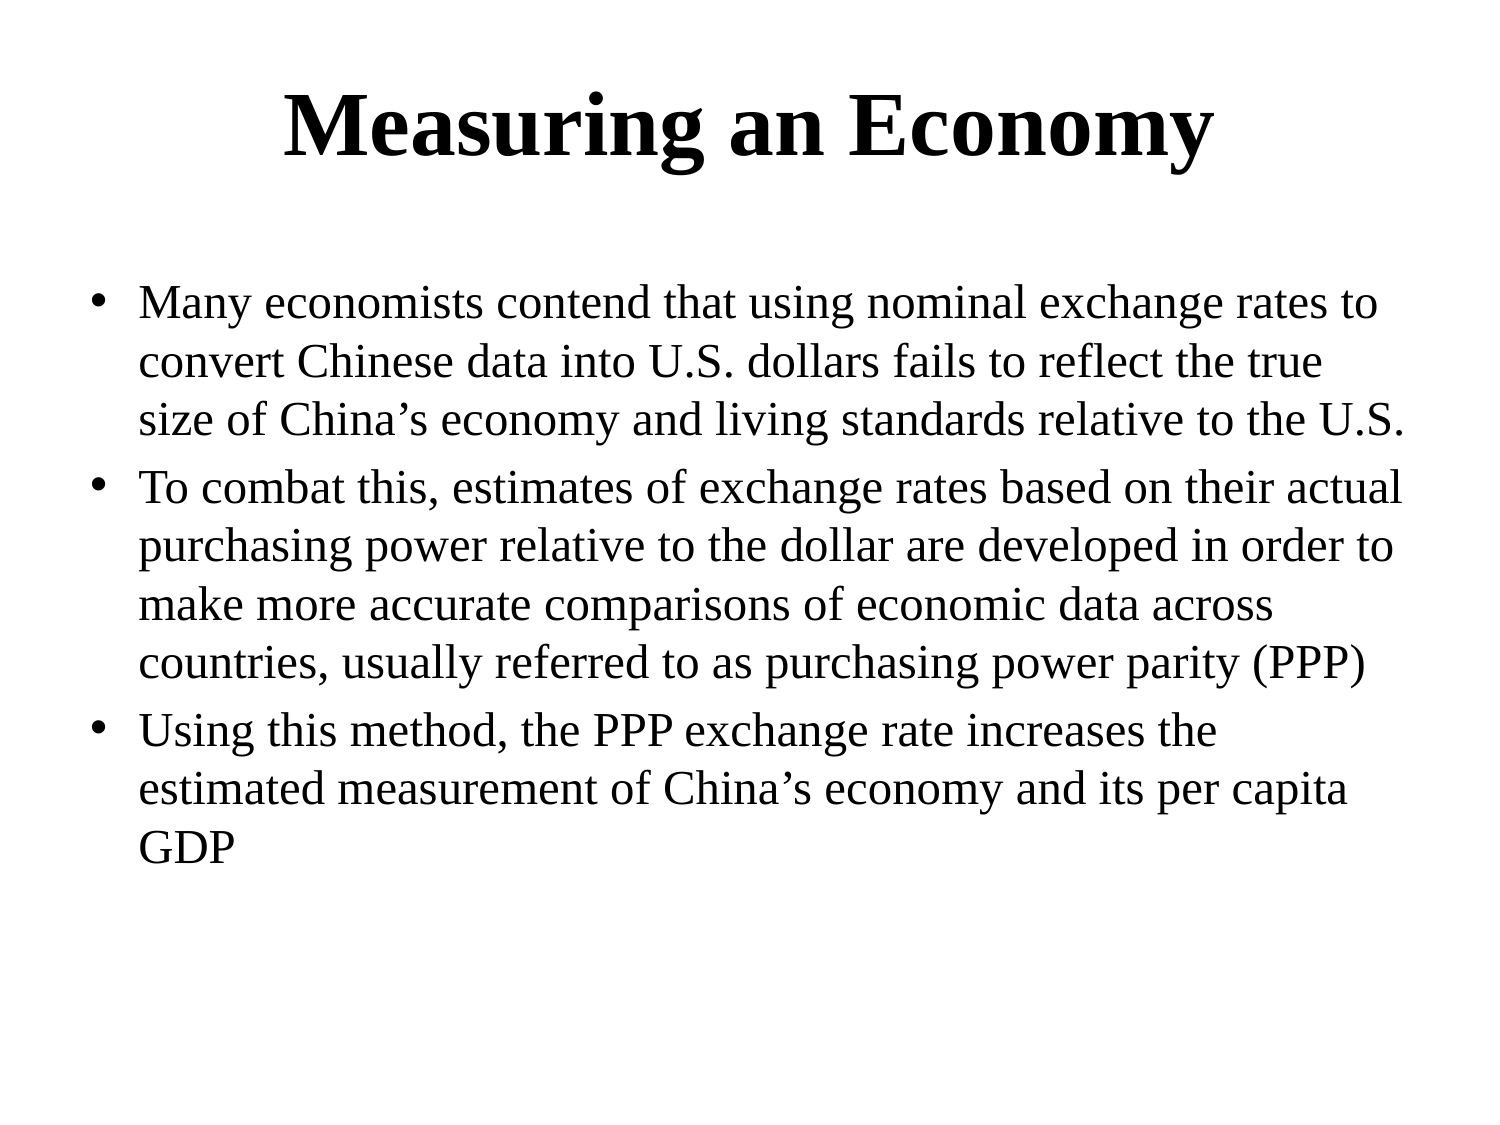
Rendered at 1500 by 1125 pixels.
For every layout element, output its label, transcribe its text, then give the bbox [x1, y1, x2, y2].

title Measuring an Economy [75, 24, 1425, 213]
list Many economists contend that using nominal exchange rates to convert Chinese data into U.S. dollars fails to reflect the true size of China’s economy and living standards relative to the U.S. To combat this, estimates of exchange rates based on their actual purchasing power relative to the dollar are developed in order to make more accurate comparisons of economic data across countries, usually referred to as purchasing power parity (PPP) Using this method, the PPP exchange rate increases the estimated measurement of China’s economy and its per capita GDP [75, 262, 1425, 1005]
